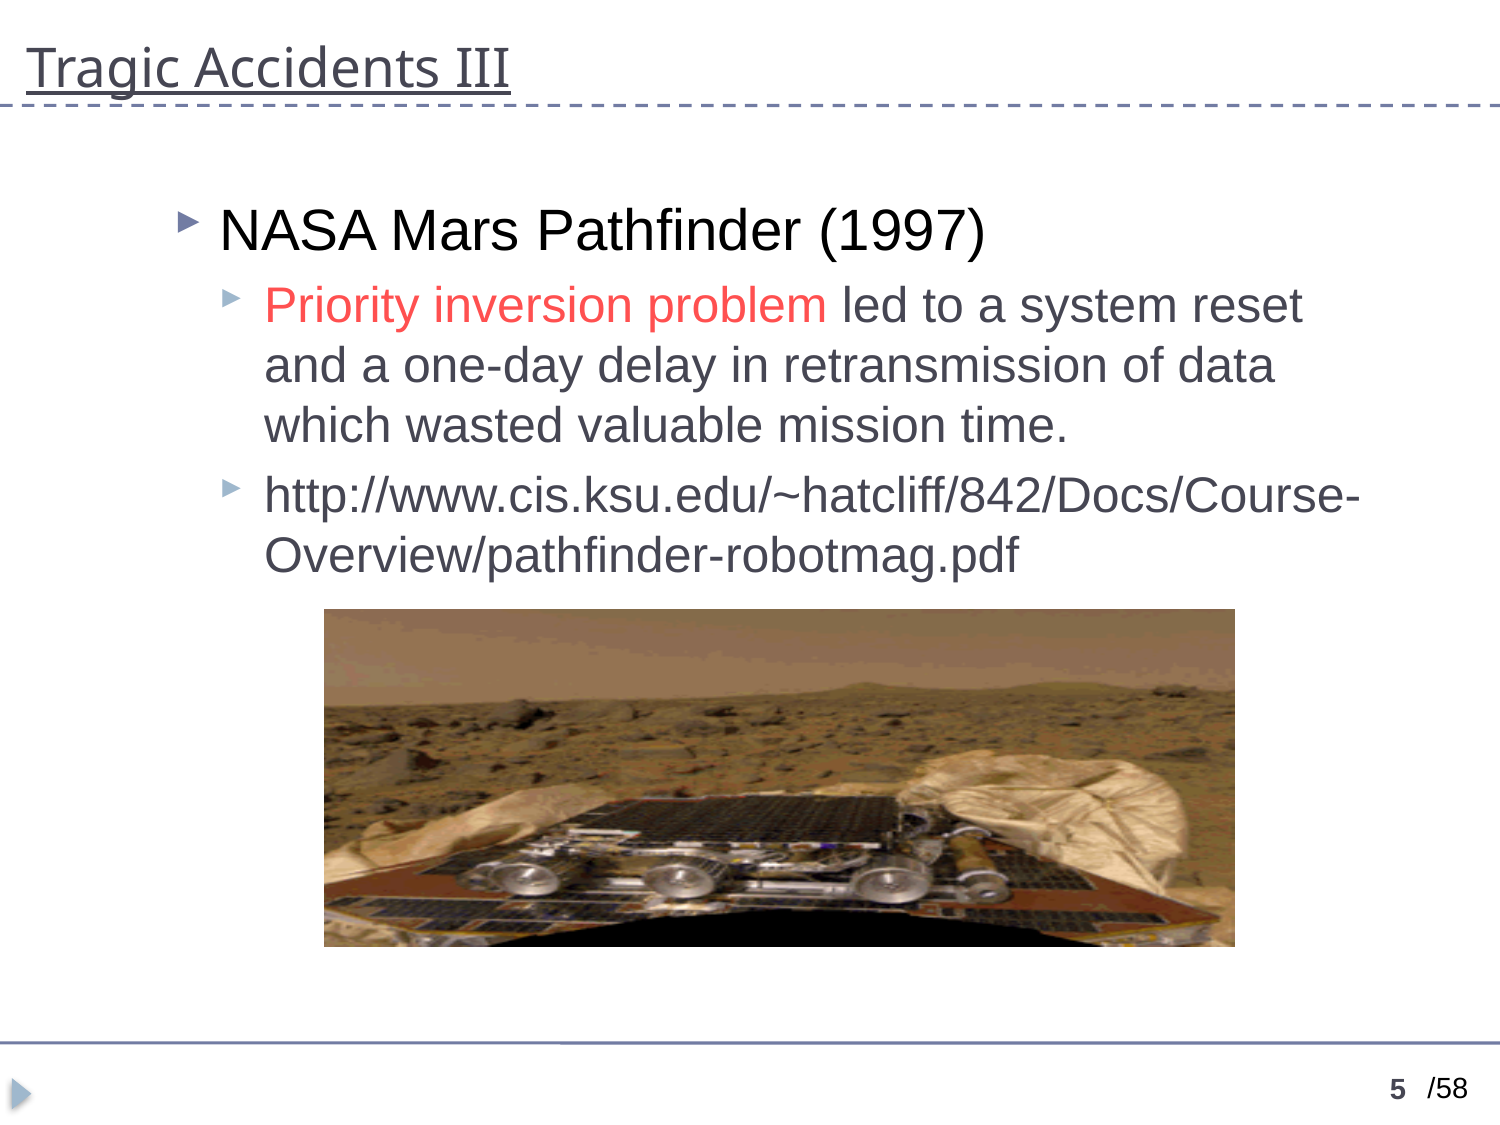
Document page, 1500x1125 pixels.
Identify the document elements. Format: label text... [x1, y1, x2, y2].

title Tragic Accidents III [11, 24, 1489, 106]
slide_number 5 [1374, 1062, 1450, 1111]
picture [324, 609, 1235, 947]
list NASA Mars Pathfinder (1997) Priority inversion problem led to a system reset and a one-day delay in retransmission of data which wasted valuable mission time. http://www.cis.ksu.edu/~hatcliff/842/Docs/Course-Overview/pathfinder-robotmag.pdf [159, 184, 1412, 599]
